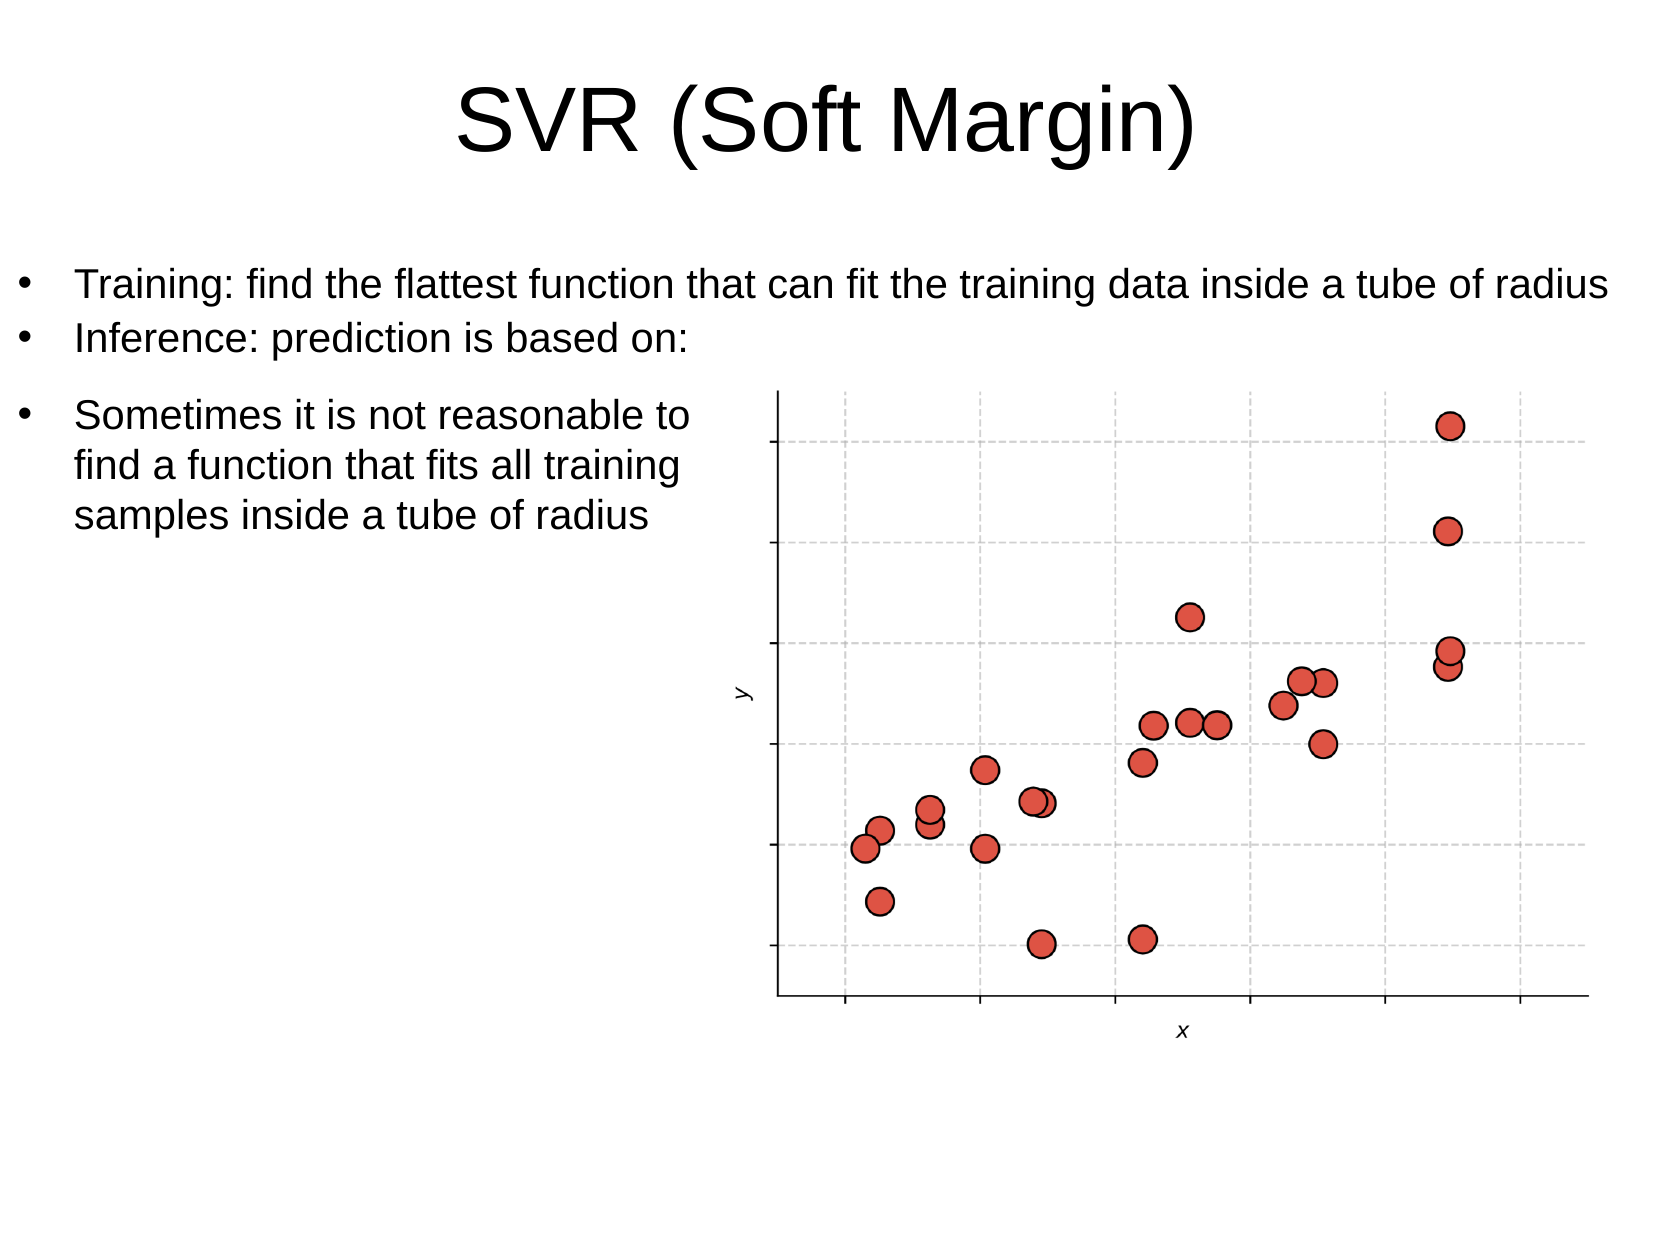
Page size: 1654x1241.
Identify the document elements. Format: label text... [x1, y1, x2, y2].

text_box SVR (Soft Margin) [82, 49, 1571, 181]
picture [726, 387, 1654, 1046]
